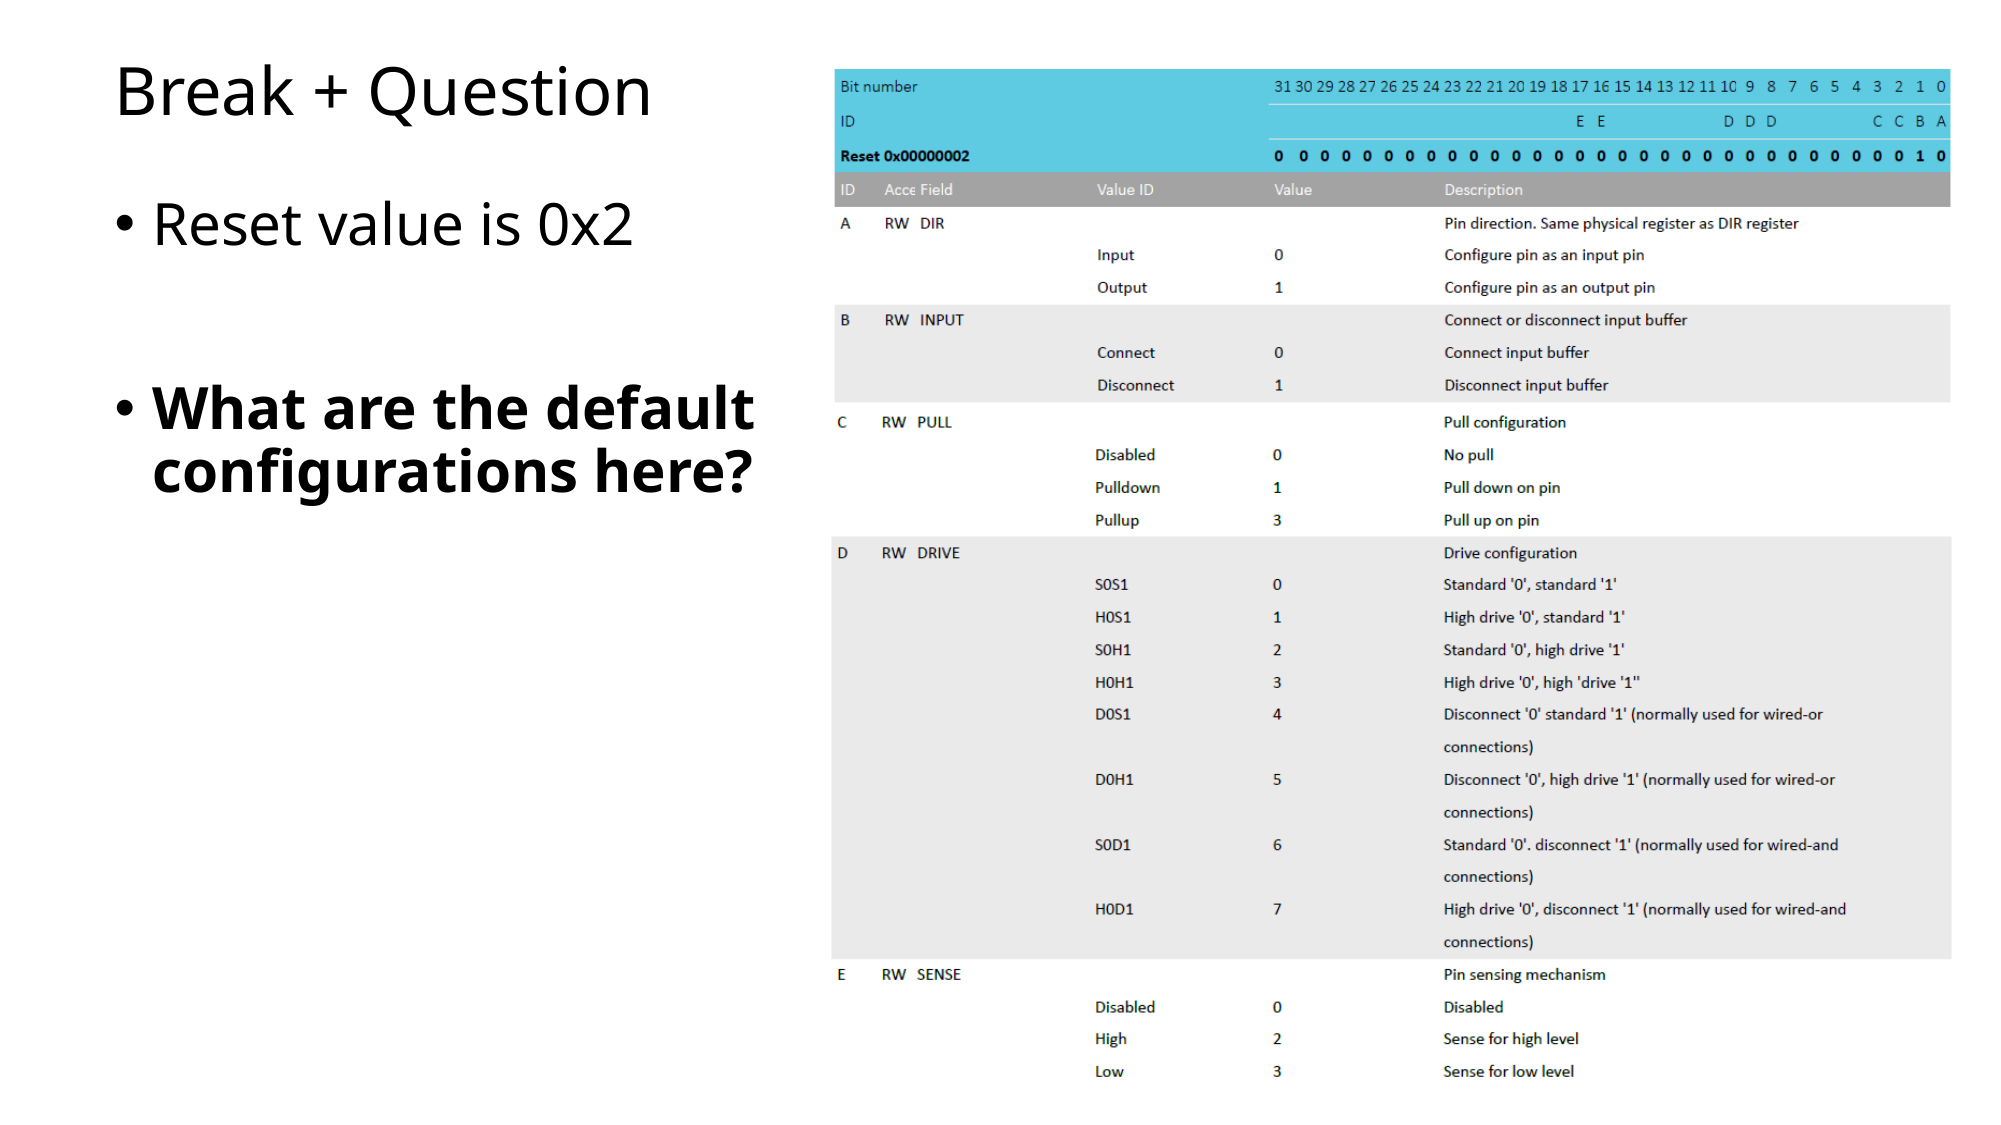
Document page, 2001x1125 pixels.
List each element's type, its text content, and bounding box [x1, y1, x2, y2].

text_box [824, 56, 1958, 1103]
title Break + Question [99, 37, 1900, 150]
list Reset value is 0x2 What are the default configurations here? [99, 187, 801, 1088]
